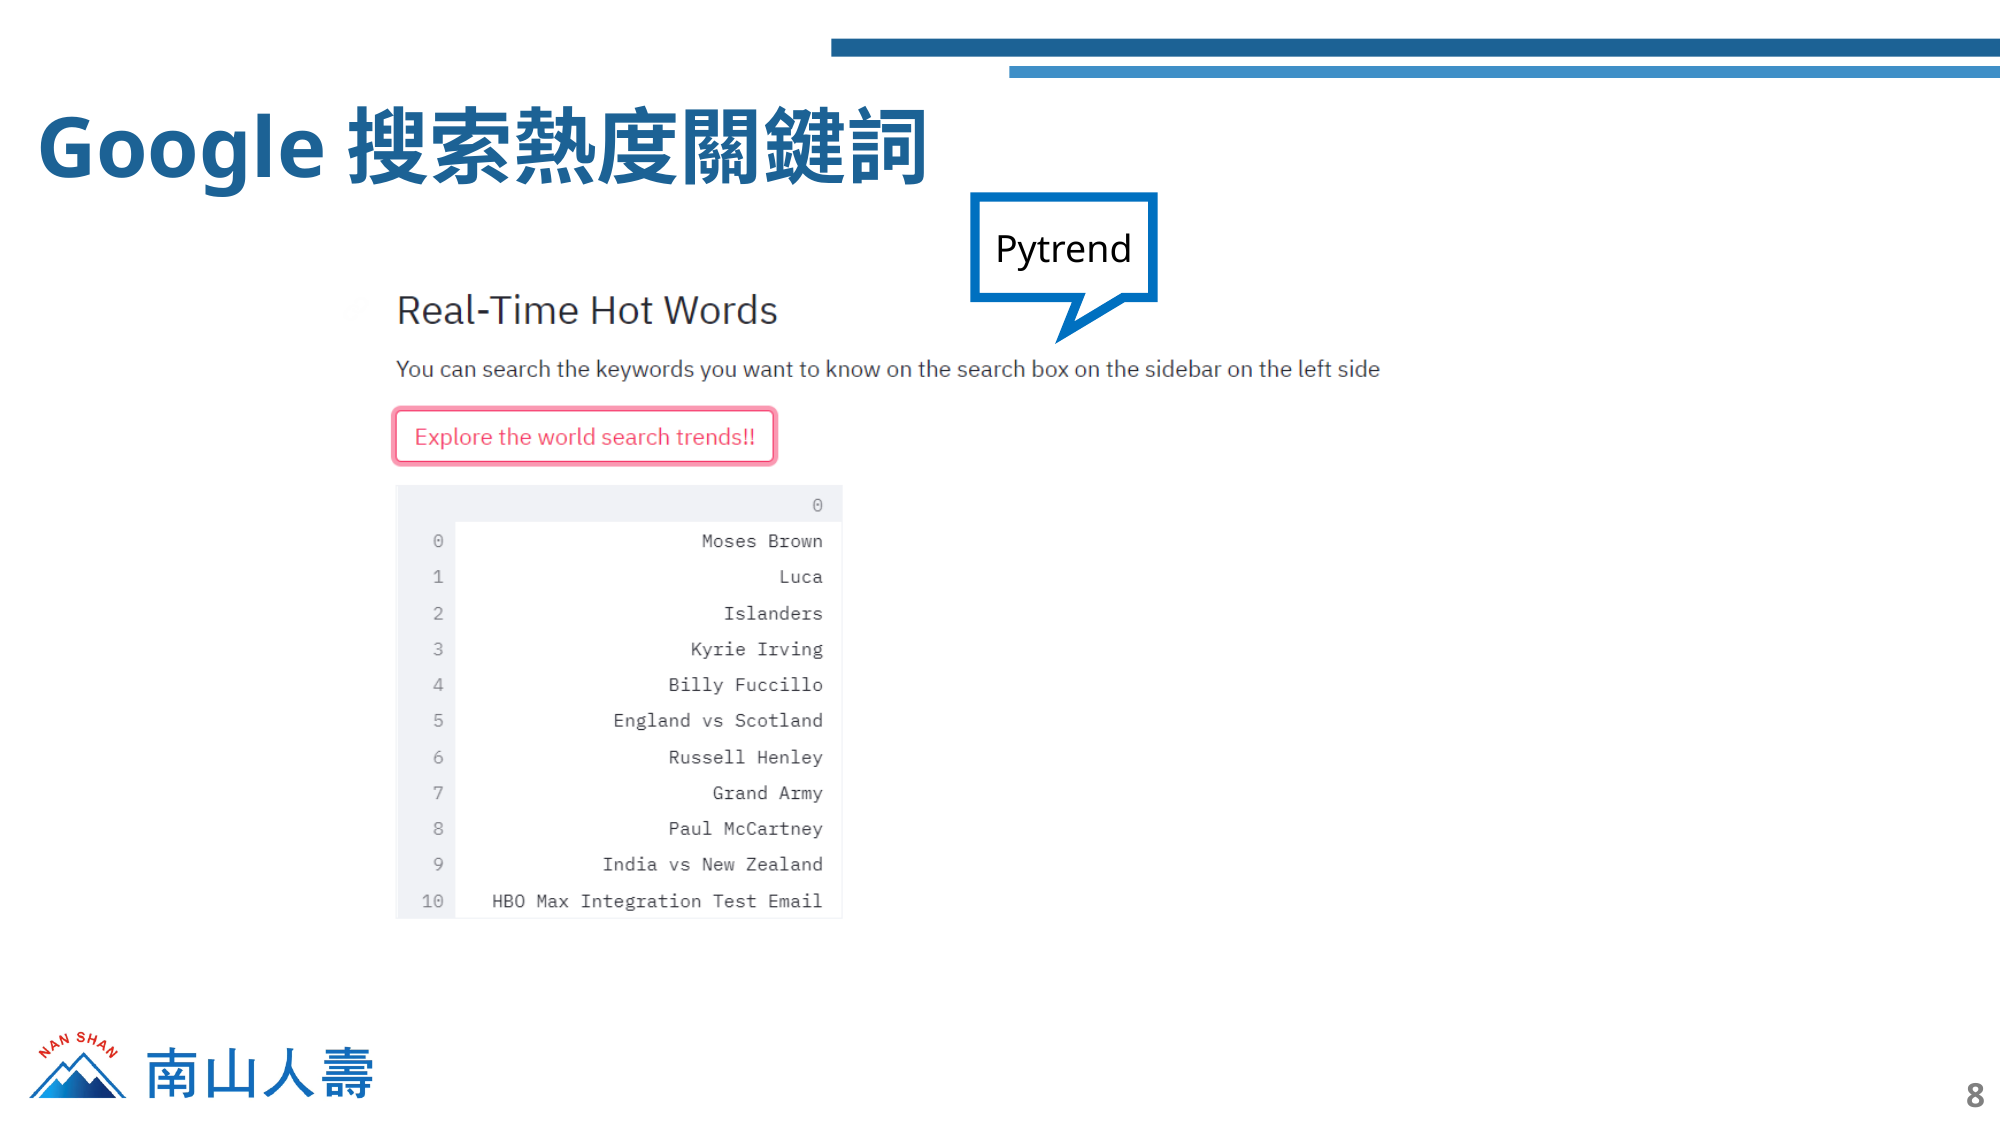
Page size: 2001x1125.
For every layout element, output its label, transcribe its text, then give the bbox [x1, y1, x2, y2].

picture [337, 240, 1414, 981]
text_box Pytrend [973, 195, 1154, 240]
text_box [1008, 65, 2000, 79]
text_box Google搜索熱度關鍵詞 [21, 86, 1495, 202]
picture [21, 1023, 390, 1107]
text_box [830, 37, 2000, 58]
text_box 8 [1549, 1066, 2000, 1125]
